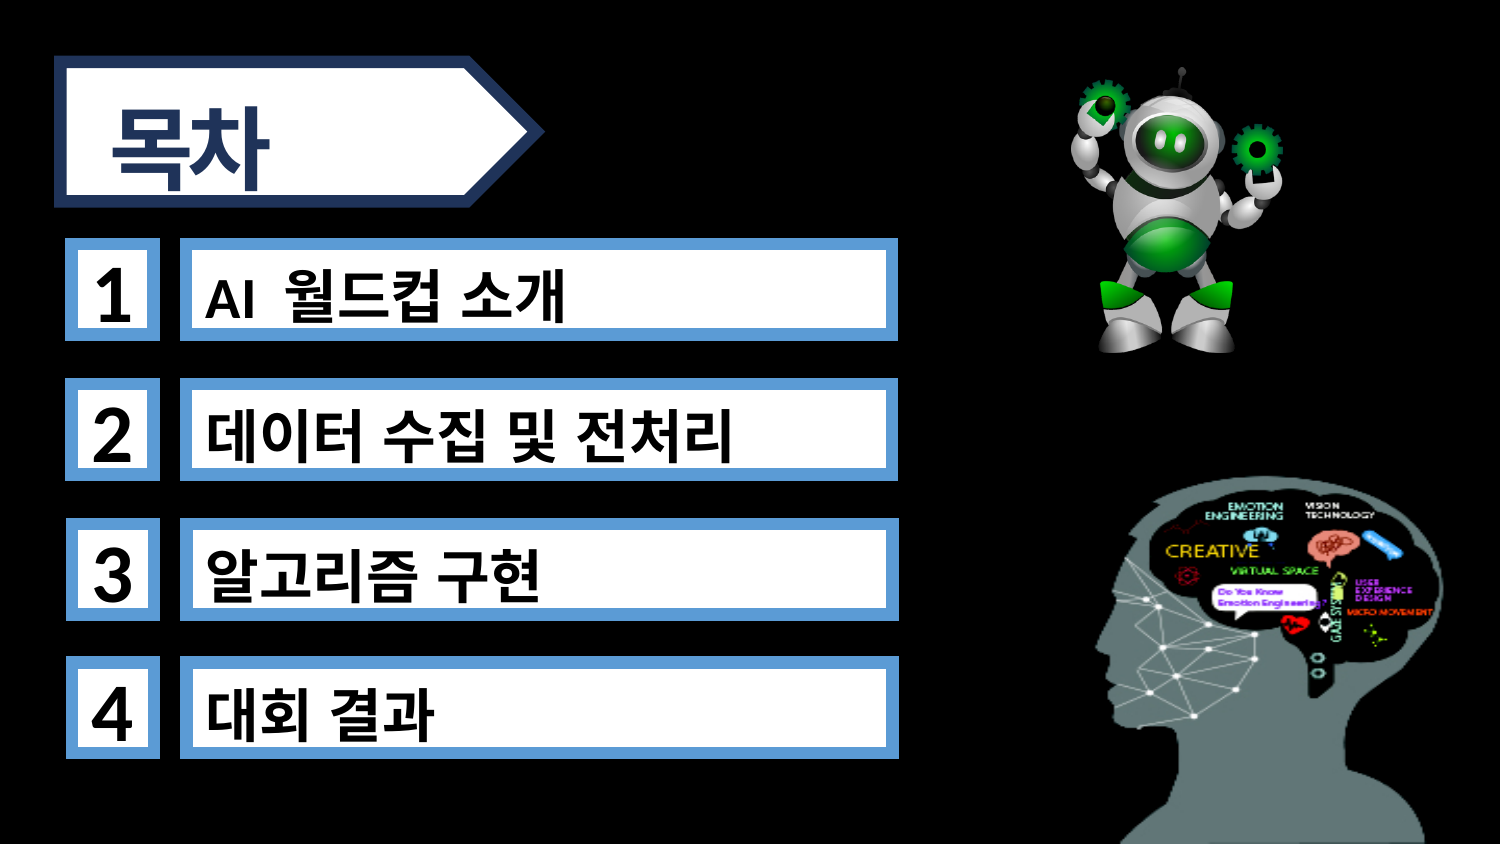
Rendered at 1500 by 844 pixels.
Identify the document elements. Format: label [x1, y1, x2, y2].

text_box [71, 524, 893, 619]
picture [0, 0, 1500, 844]
text_box [60, 61, 537, 211]
text_box [71, 384, 893, 479]
text_box [71, 244, 893, 340]
text_box [71, 662, 893, 758]
